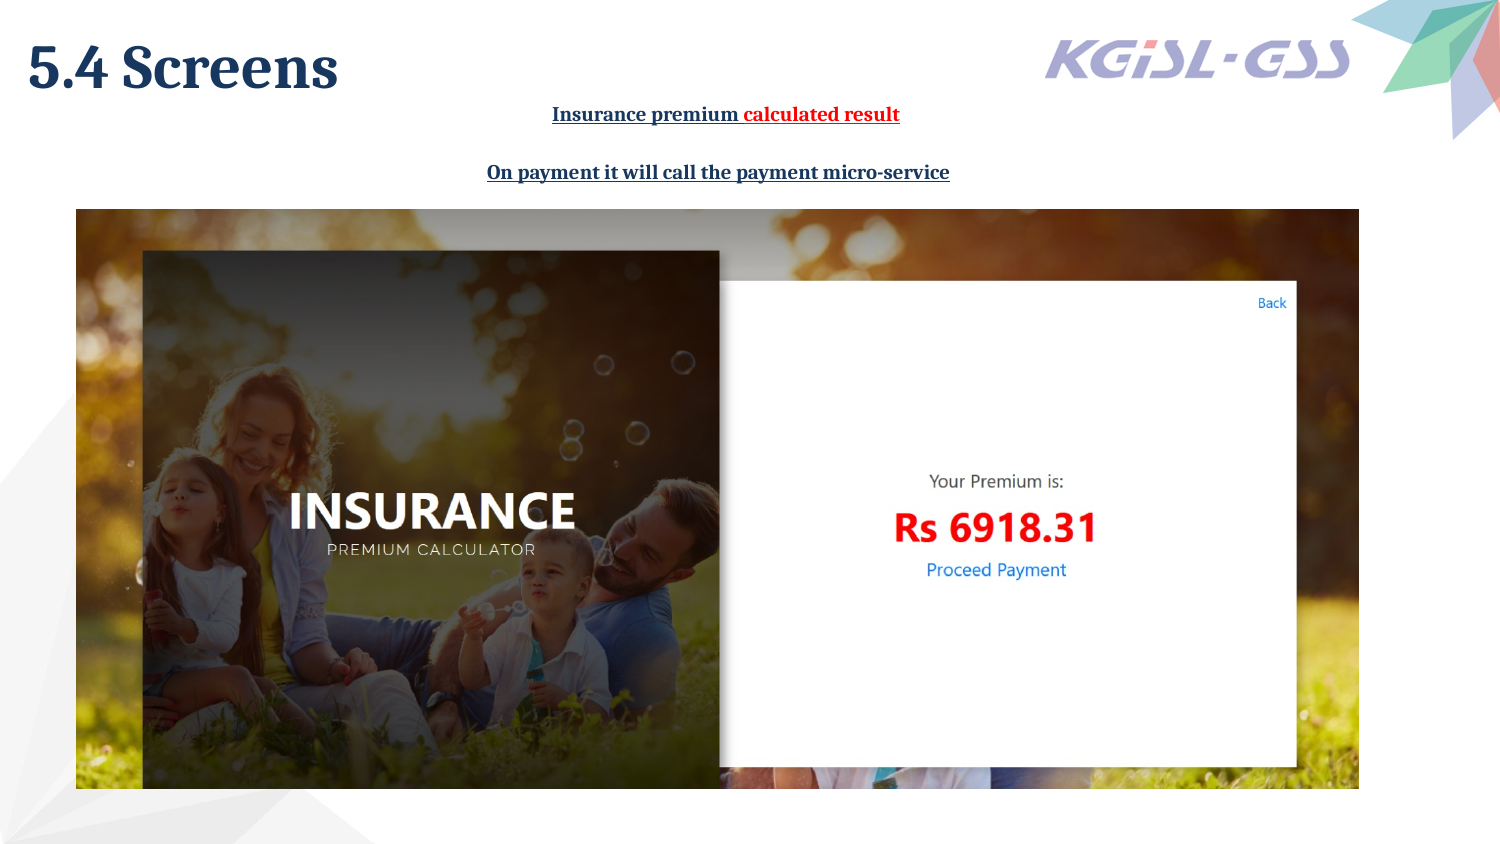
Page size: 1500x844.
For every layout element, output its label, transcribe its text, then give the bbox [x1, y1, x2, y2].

text_box On payment it will call the payment micro-service [472, 151, 1028, 192]
picture [0, 127, 1500, 844]
title 5.4 Screens [0, 0, 1500, 127]
text_box Insurance premium calculated result [537, 93, 1022, 134]
